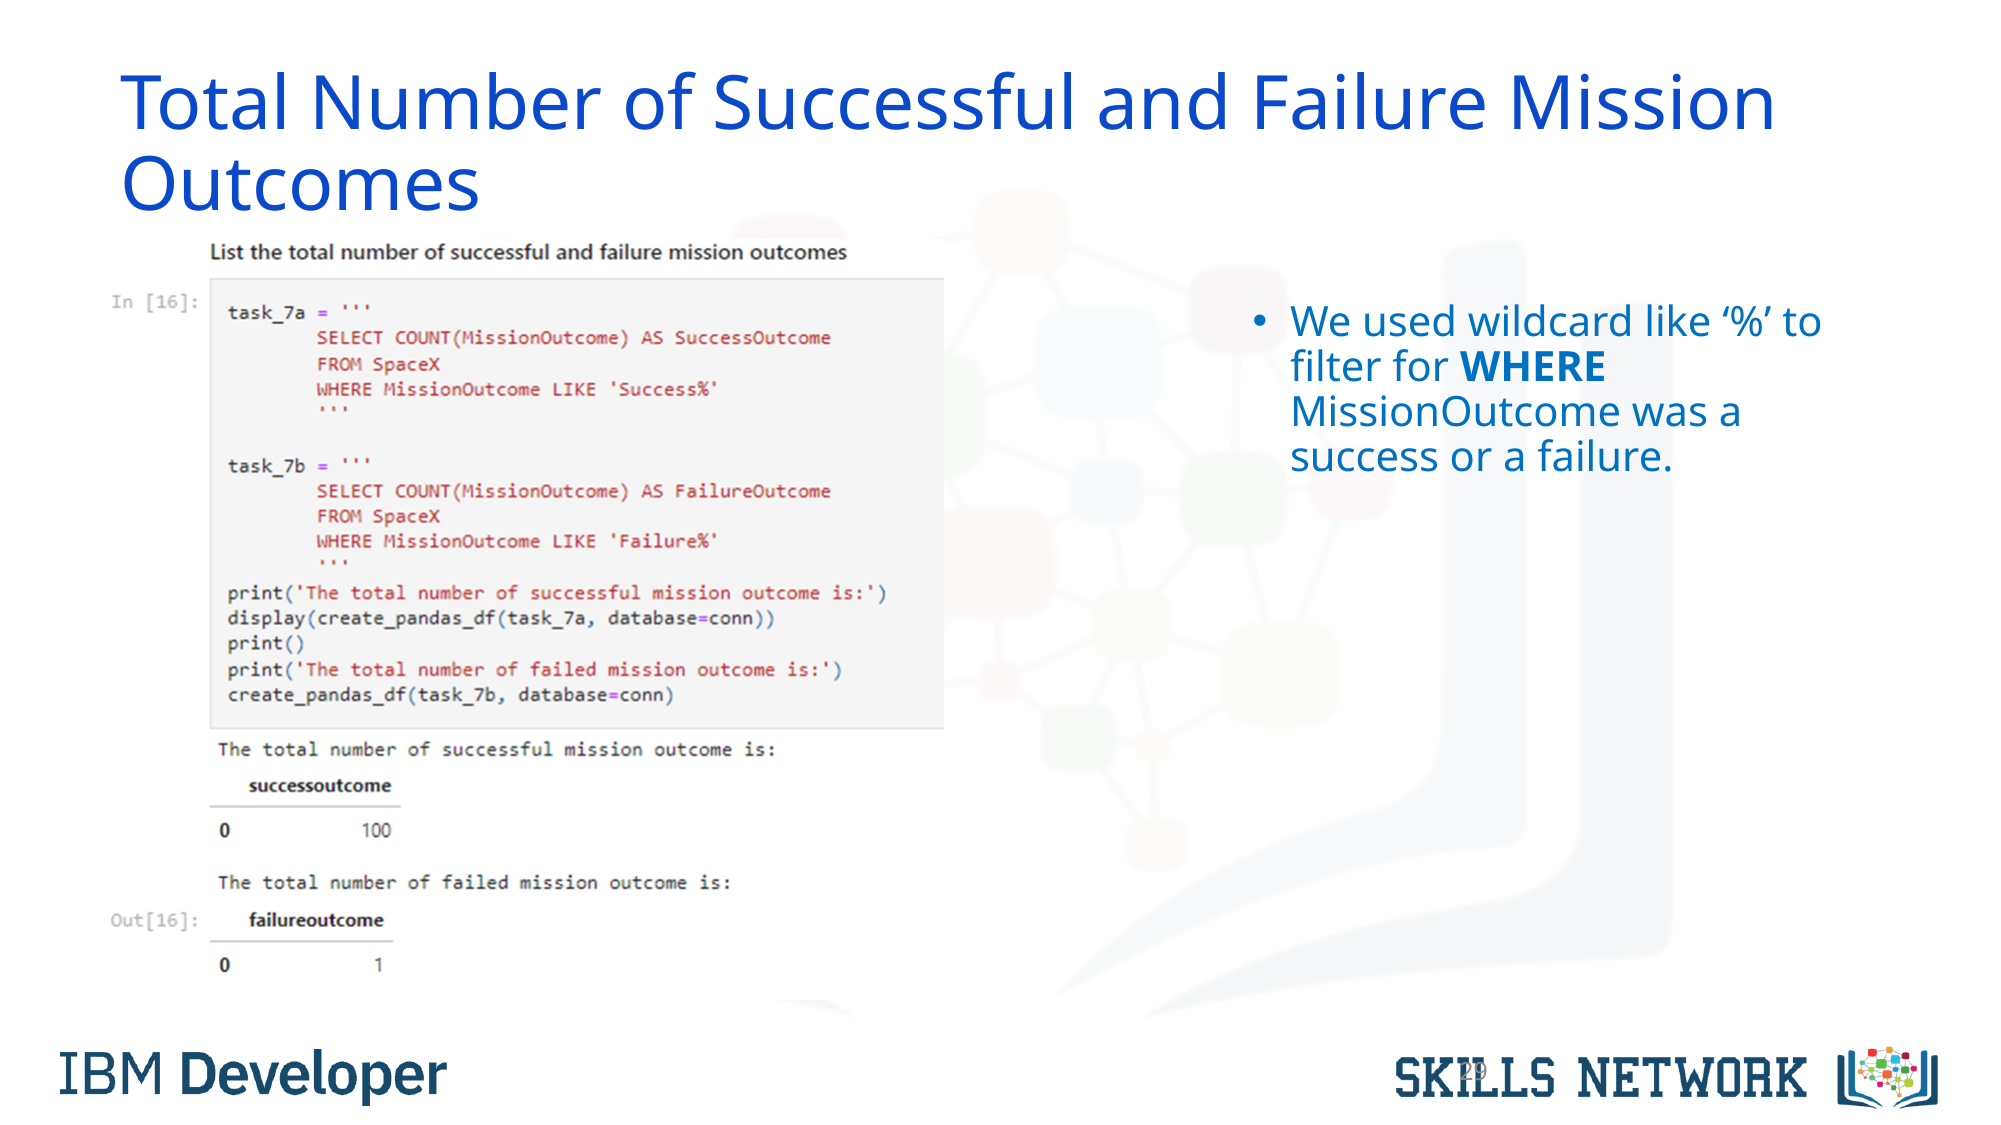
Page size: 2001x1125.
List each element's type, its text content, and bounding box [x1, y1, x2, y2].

slide_number 29 [1444, 1042, 1895, 1103]
picture [55, 1045, 459, 1108]
picture [105, 239, 944, 1000]
text_box Total Number of Successful and Failure Mission Outcomes [105, 52, 1895, 240]
picture [1390, 1045, 1945, 1111]
list We used wildcard like ‘%’ to filter for WHERE MissionOutcome was a success or a failure. [1237, 292, 1895, 1014]
